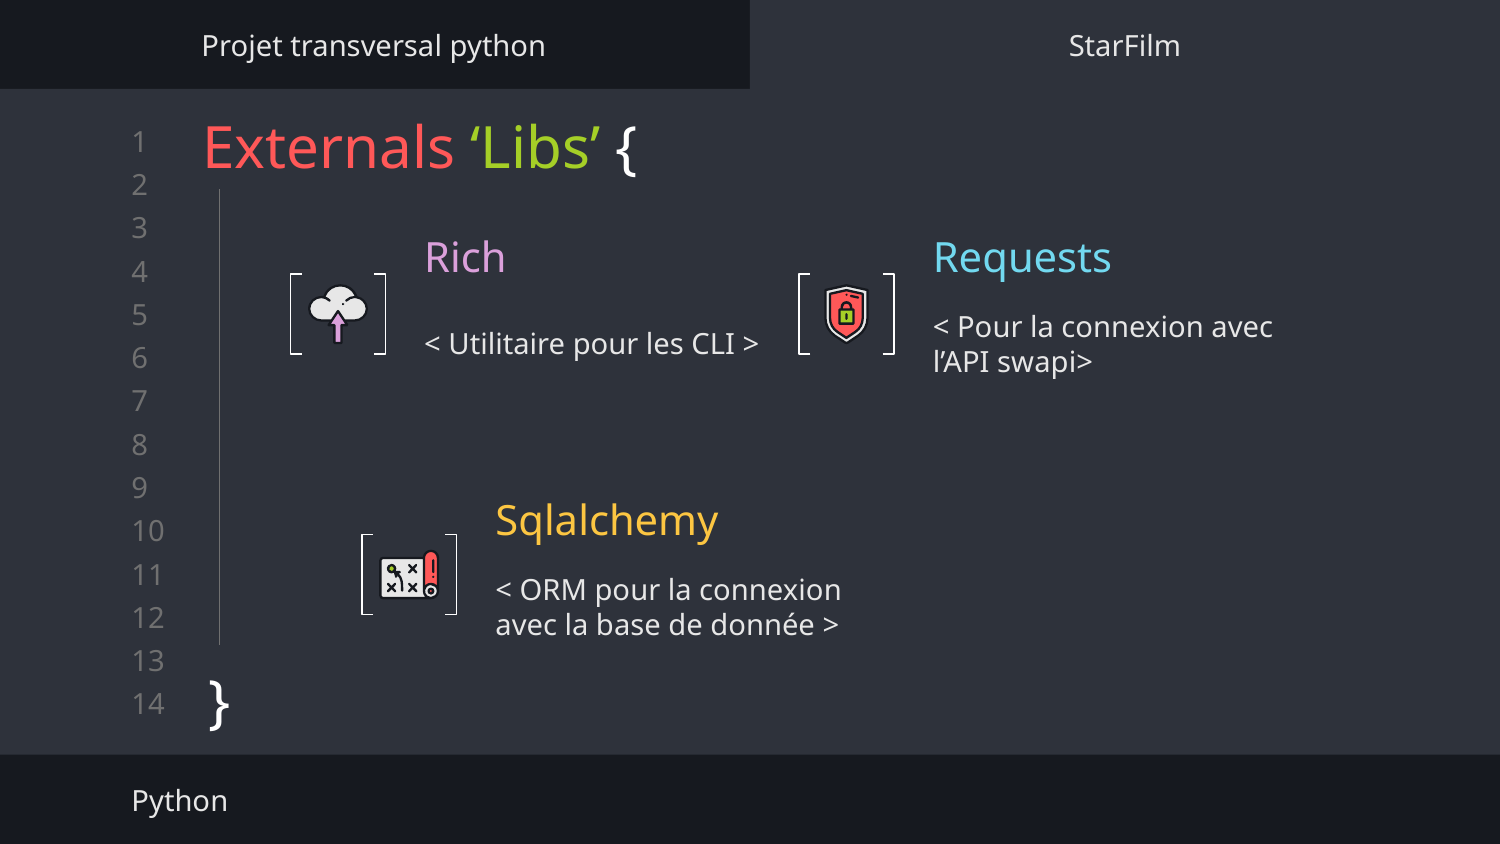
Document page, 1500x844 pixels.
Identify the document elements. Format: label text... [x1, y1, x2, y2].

subtitle Sqlalchemy [480, 491, 863, 547]
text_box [290, 273, 386, 355]
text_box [361, 534, 457, 615]
subtitle Rich [409, 227, 792, 284]
title Externals ‘Libs’ { [187, 95, 1384, 185]
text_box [798, 273, 895, 355]
subtitle Projet transversal python [0, 15, 749, 74]
subtitle < ORM pour la connexion avec la base de donnée > [480, 553, 863, 659]
subtitle Requests [918, 227, 1301, 284]
subtitle Python [116, 770, 915, 829]
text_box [177, 188, 262, 750]
subtitle < Pour la connexion avec l’API swapi> [918, 289, 1301, 396]
subtitle < Utilitaire pour les CLI > [409, 289, 792, 396]
subtitle StarFilm [750, 15, 1500, 74]
